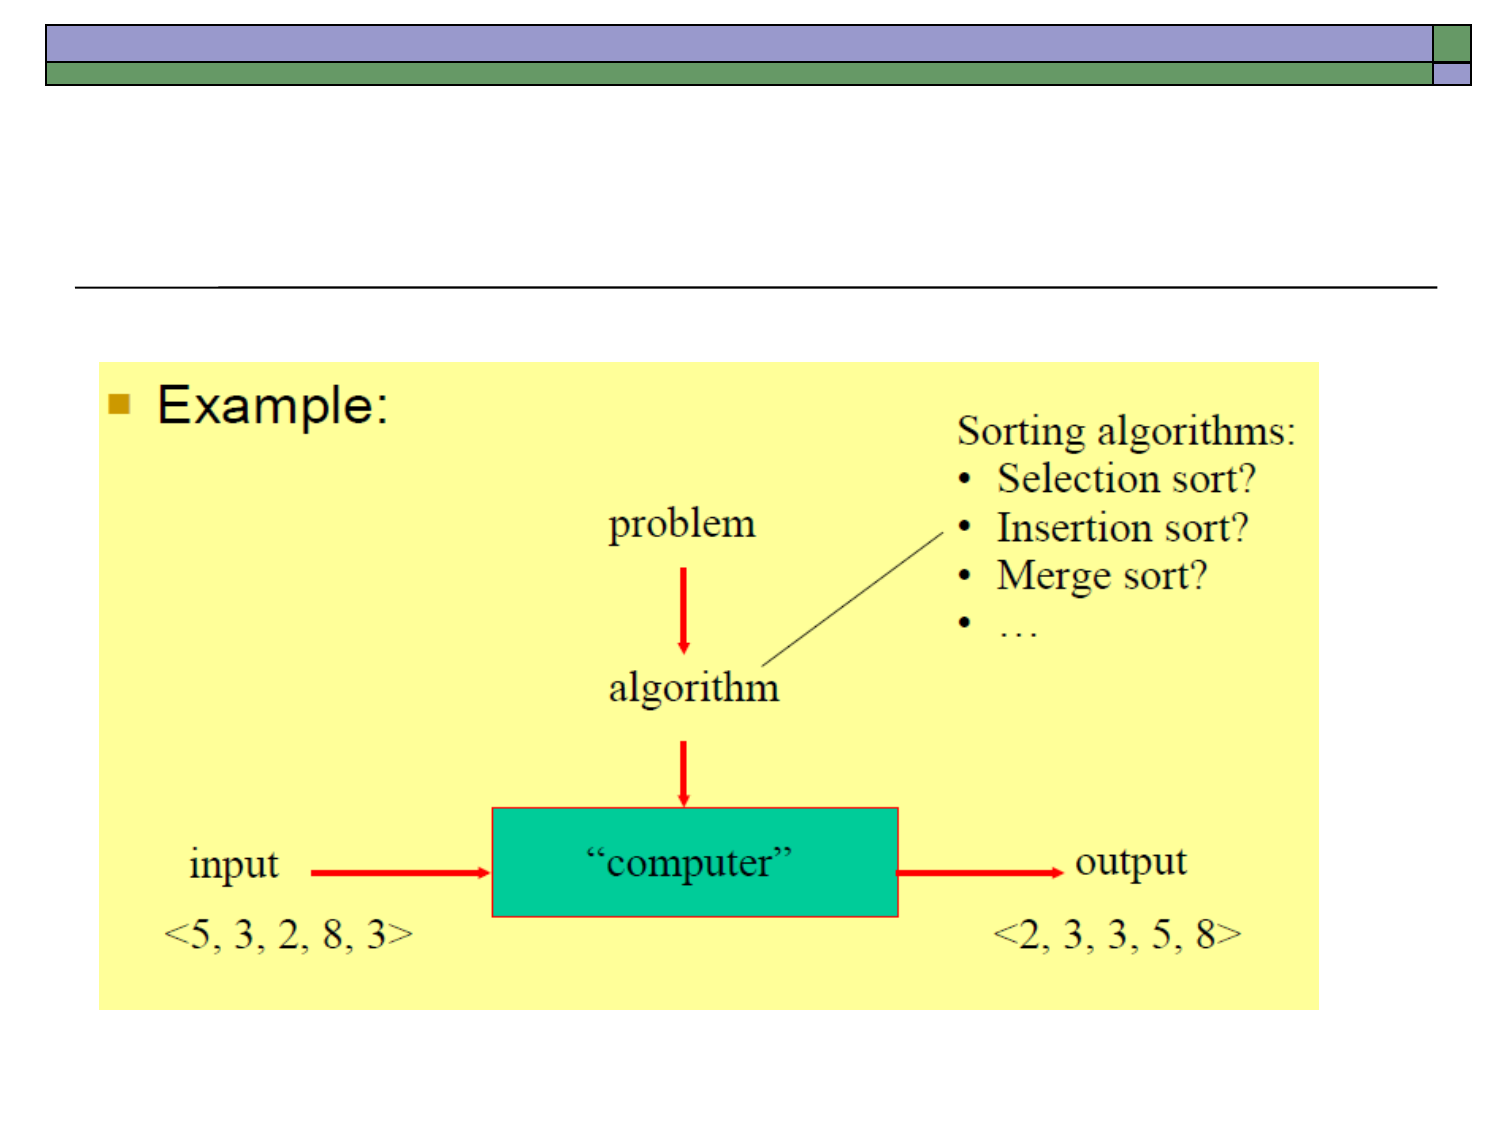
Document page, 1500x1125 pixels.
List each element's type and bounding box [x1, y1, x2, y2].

picture [99, 362, 1319, 1010]
